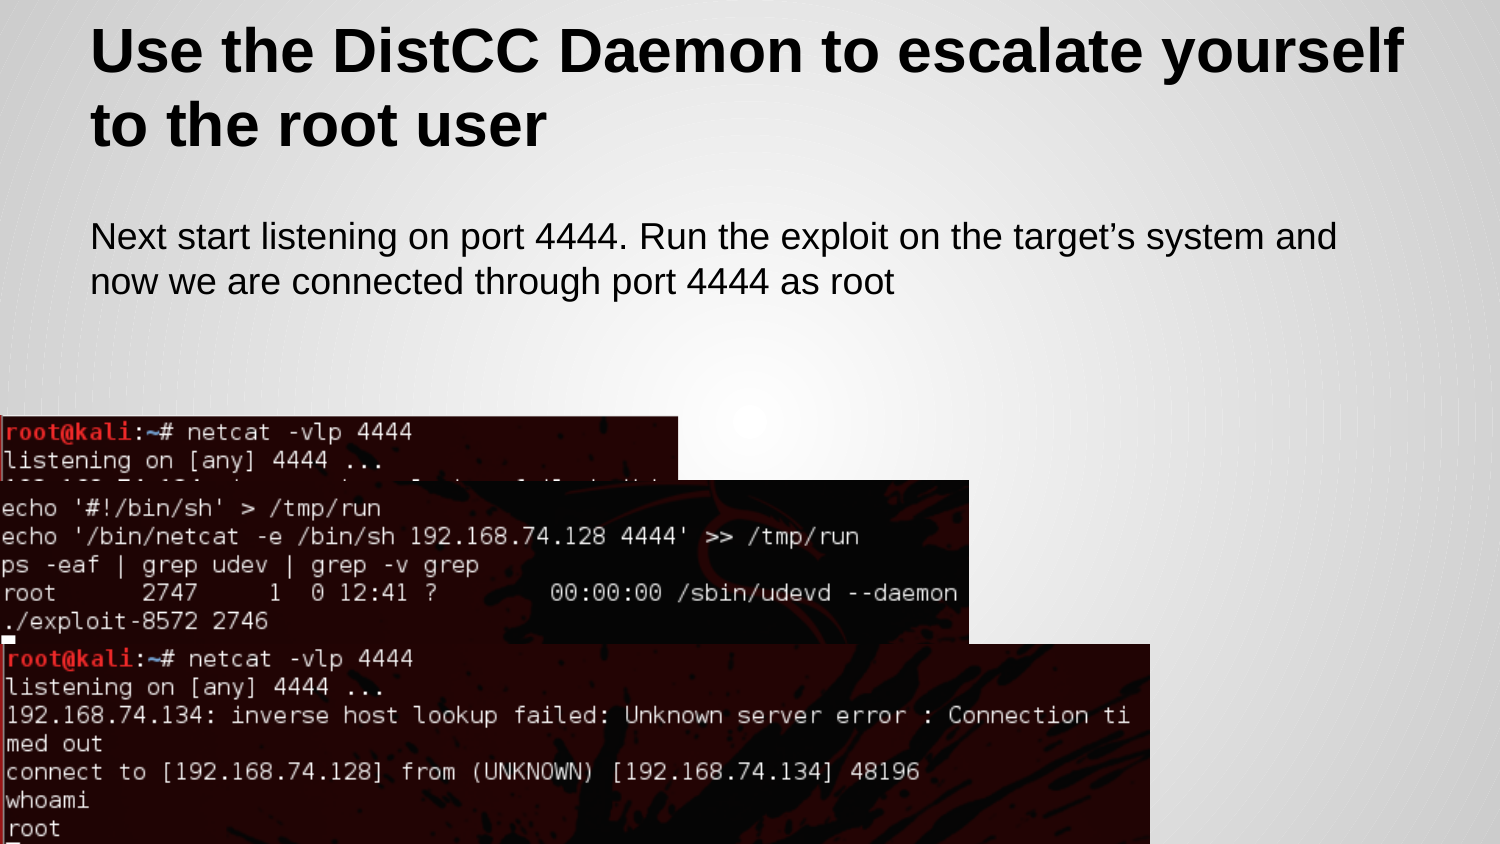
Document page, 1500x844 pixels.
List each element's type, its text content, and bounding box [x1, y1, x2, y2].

picture [0, 415, 1151, 844]
title Use the DistCC Daemon to escalate yourself to the root user [75, 33, 1425, 175]
list Next start listening on port 4444. Run the exploit on the target’s system and now we are connected through port 4444 as root [75, 196, 1425, 808]
